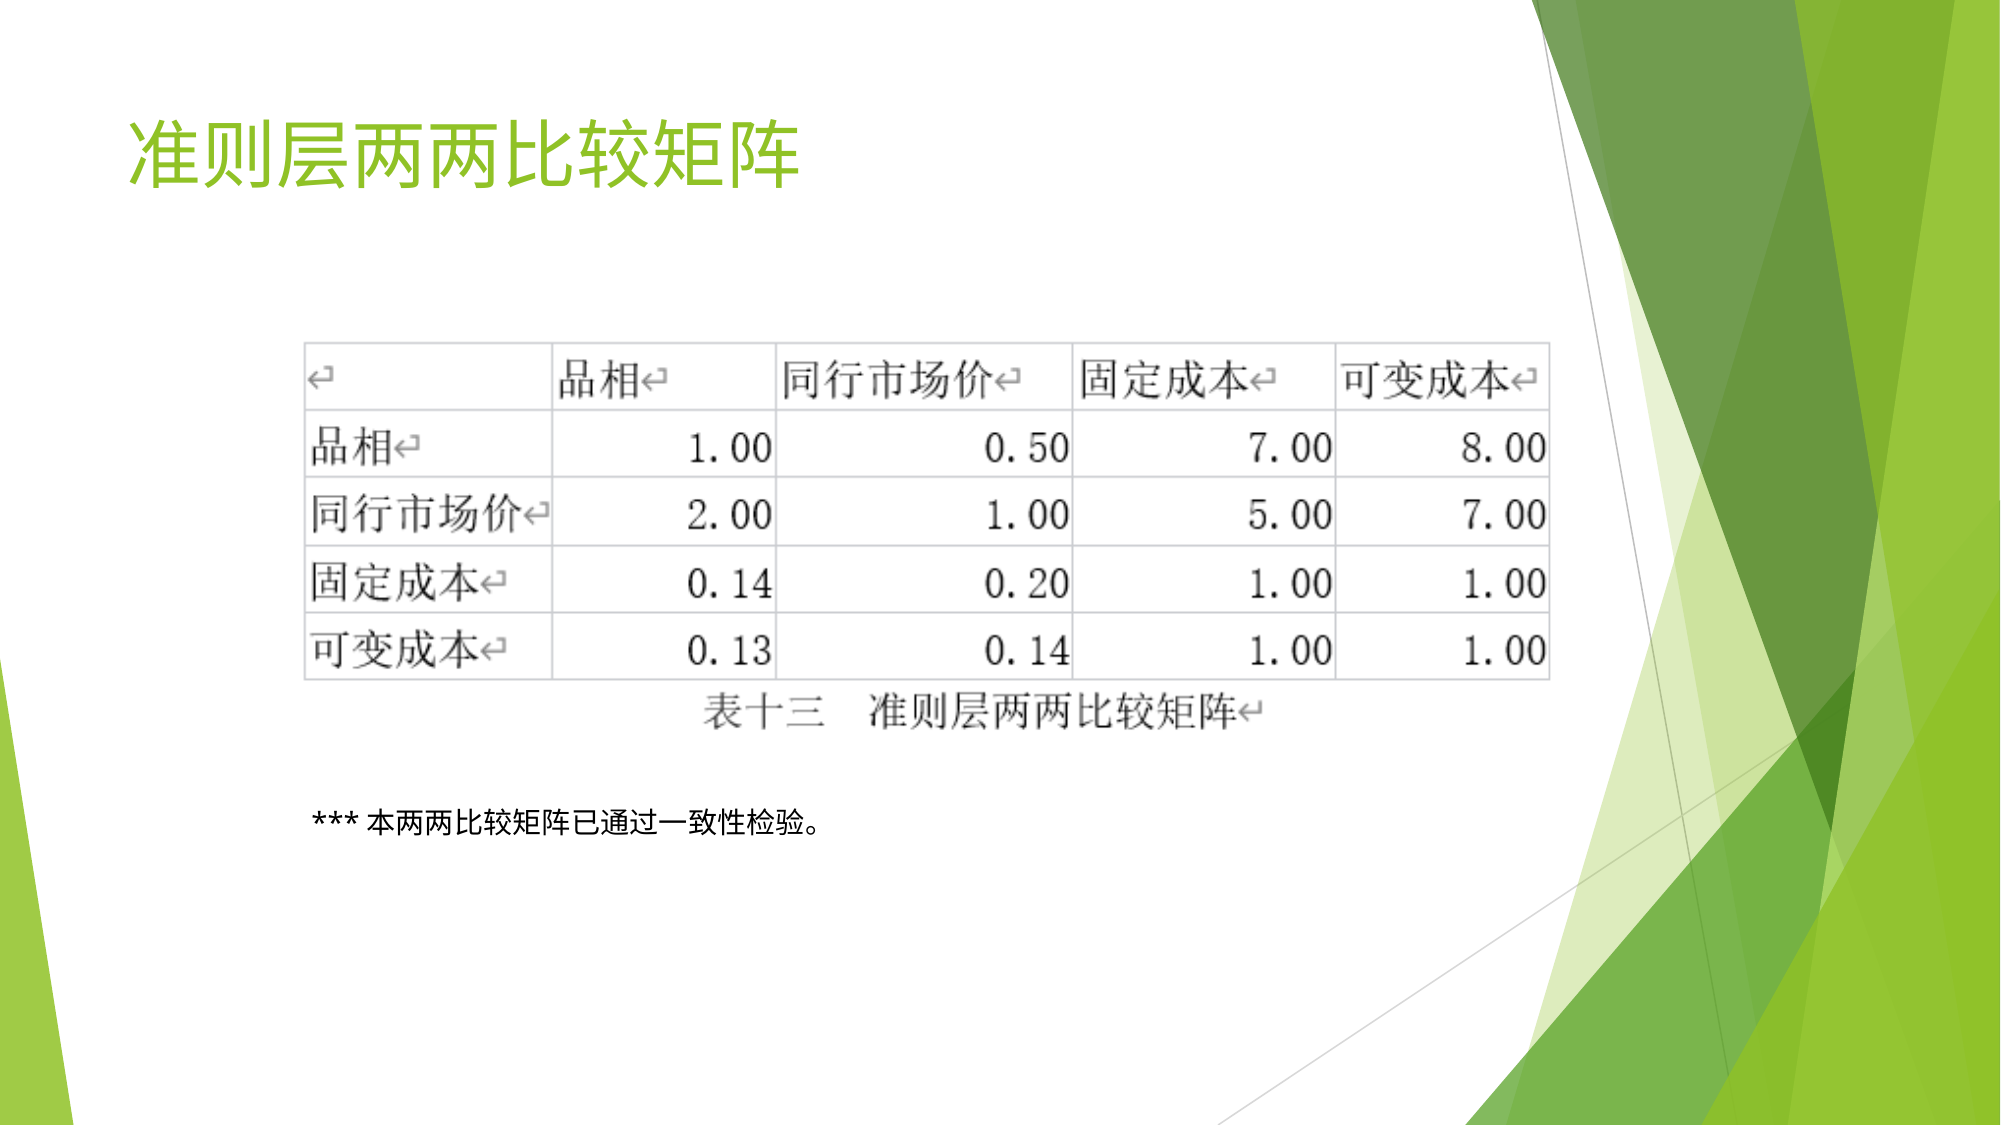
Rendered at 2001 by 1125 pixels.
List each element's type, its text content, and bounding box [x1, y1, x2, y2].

text_box ***本两两比较矩阵已通过一致性检验。 [296, 789, 1193, 859]
title 准则层两两比较矩阵 [111, 99, 1522, 317]
picture [267, 339, 1551, 732]
